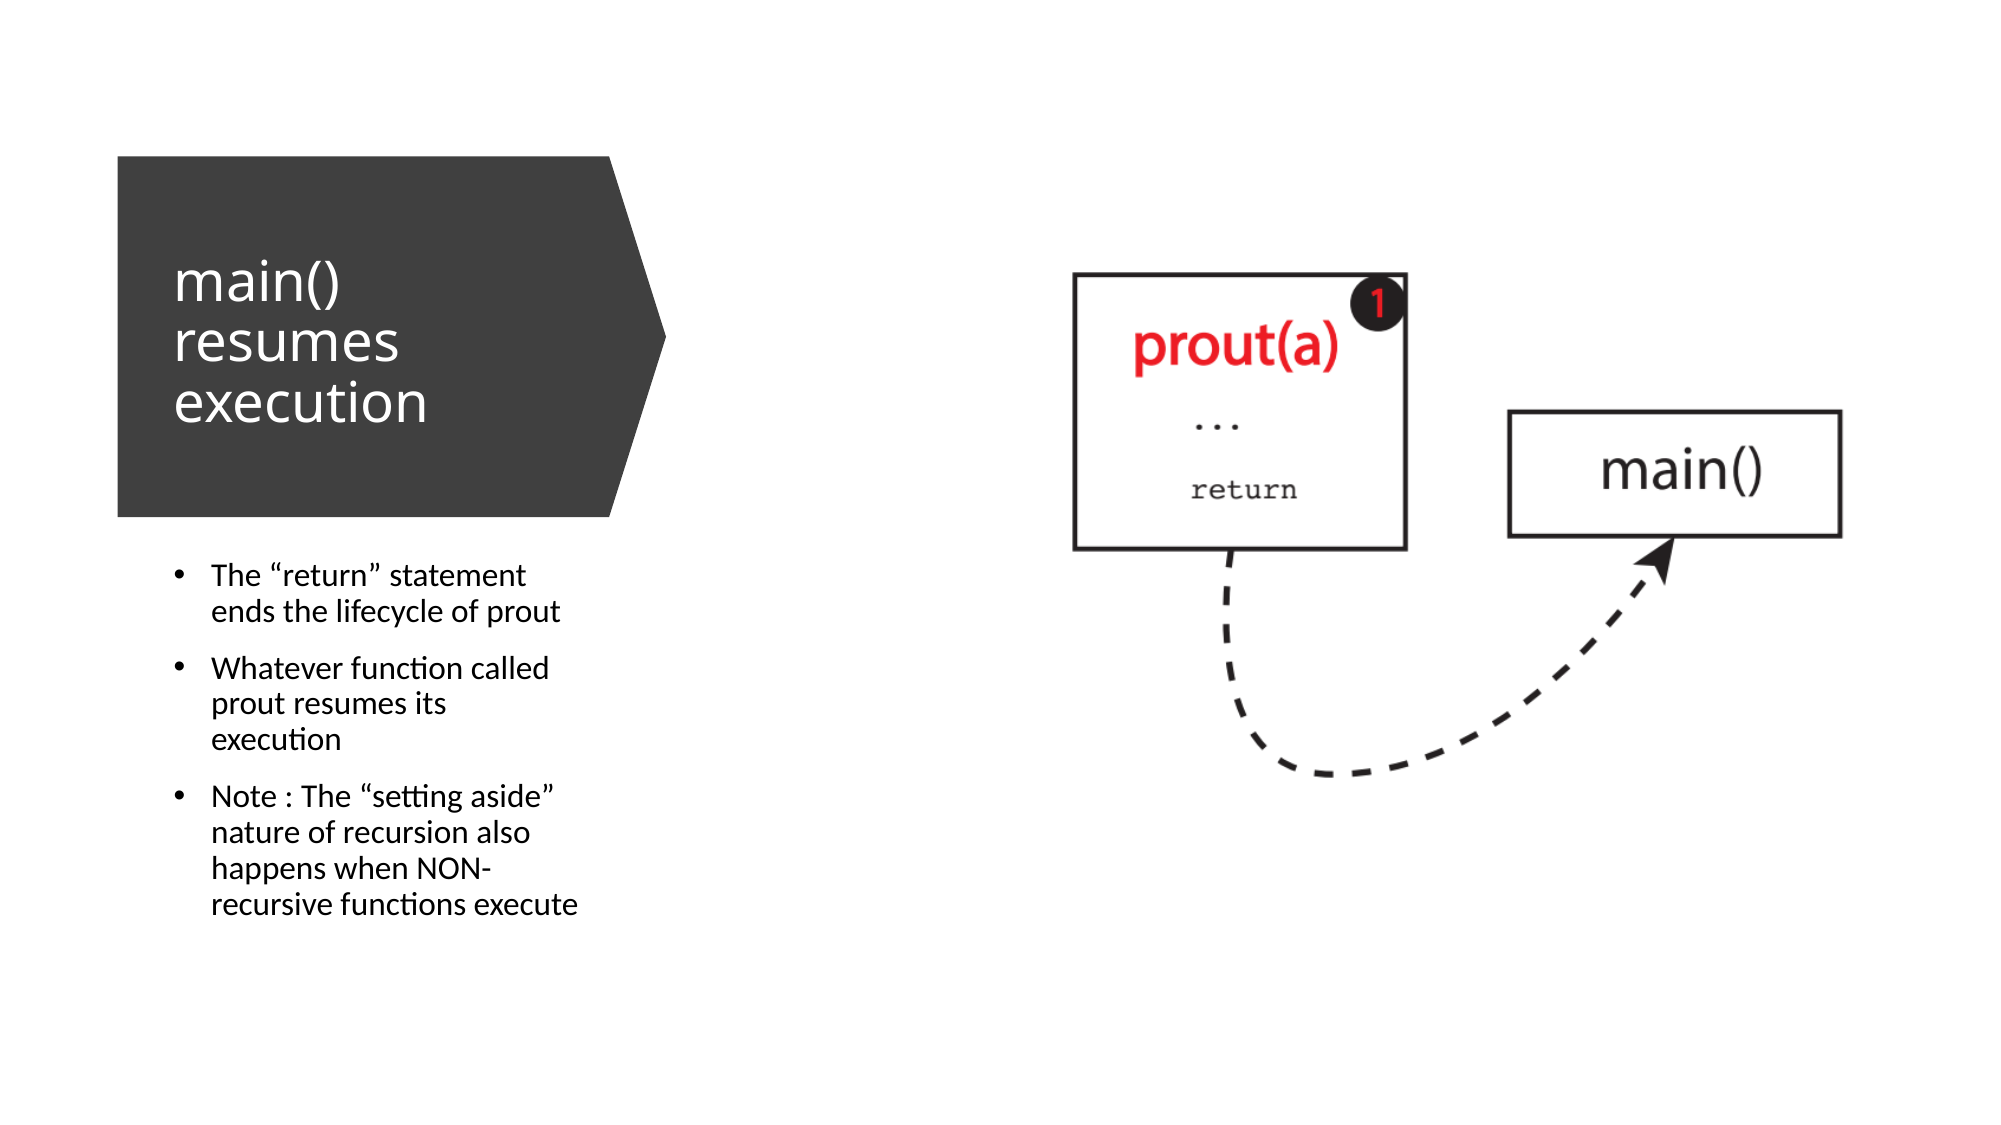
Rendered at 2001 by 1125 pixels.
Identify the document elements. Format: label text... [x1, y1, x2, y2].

picture [764, 231, 1898, 874]
text_box [116, 155, 668, 519]
title main() resumes execution [158, 197, 597, 490]
list The “return” statement ends the lifecycle of prout Whatever function called prout resumes its execution Note : The “setting aside” nature of recursion also happens when NON-recursive functions execute [158, 550, 597, 949]
